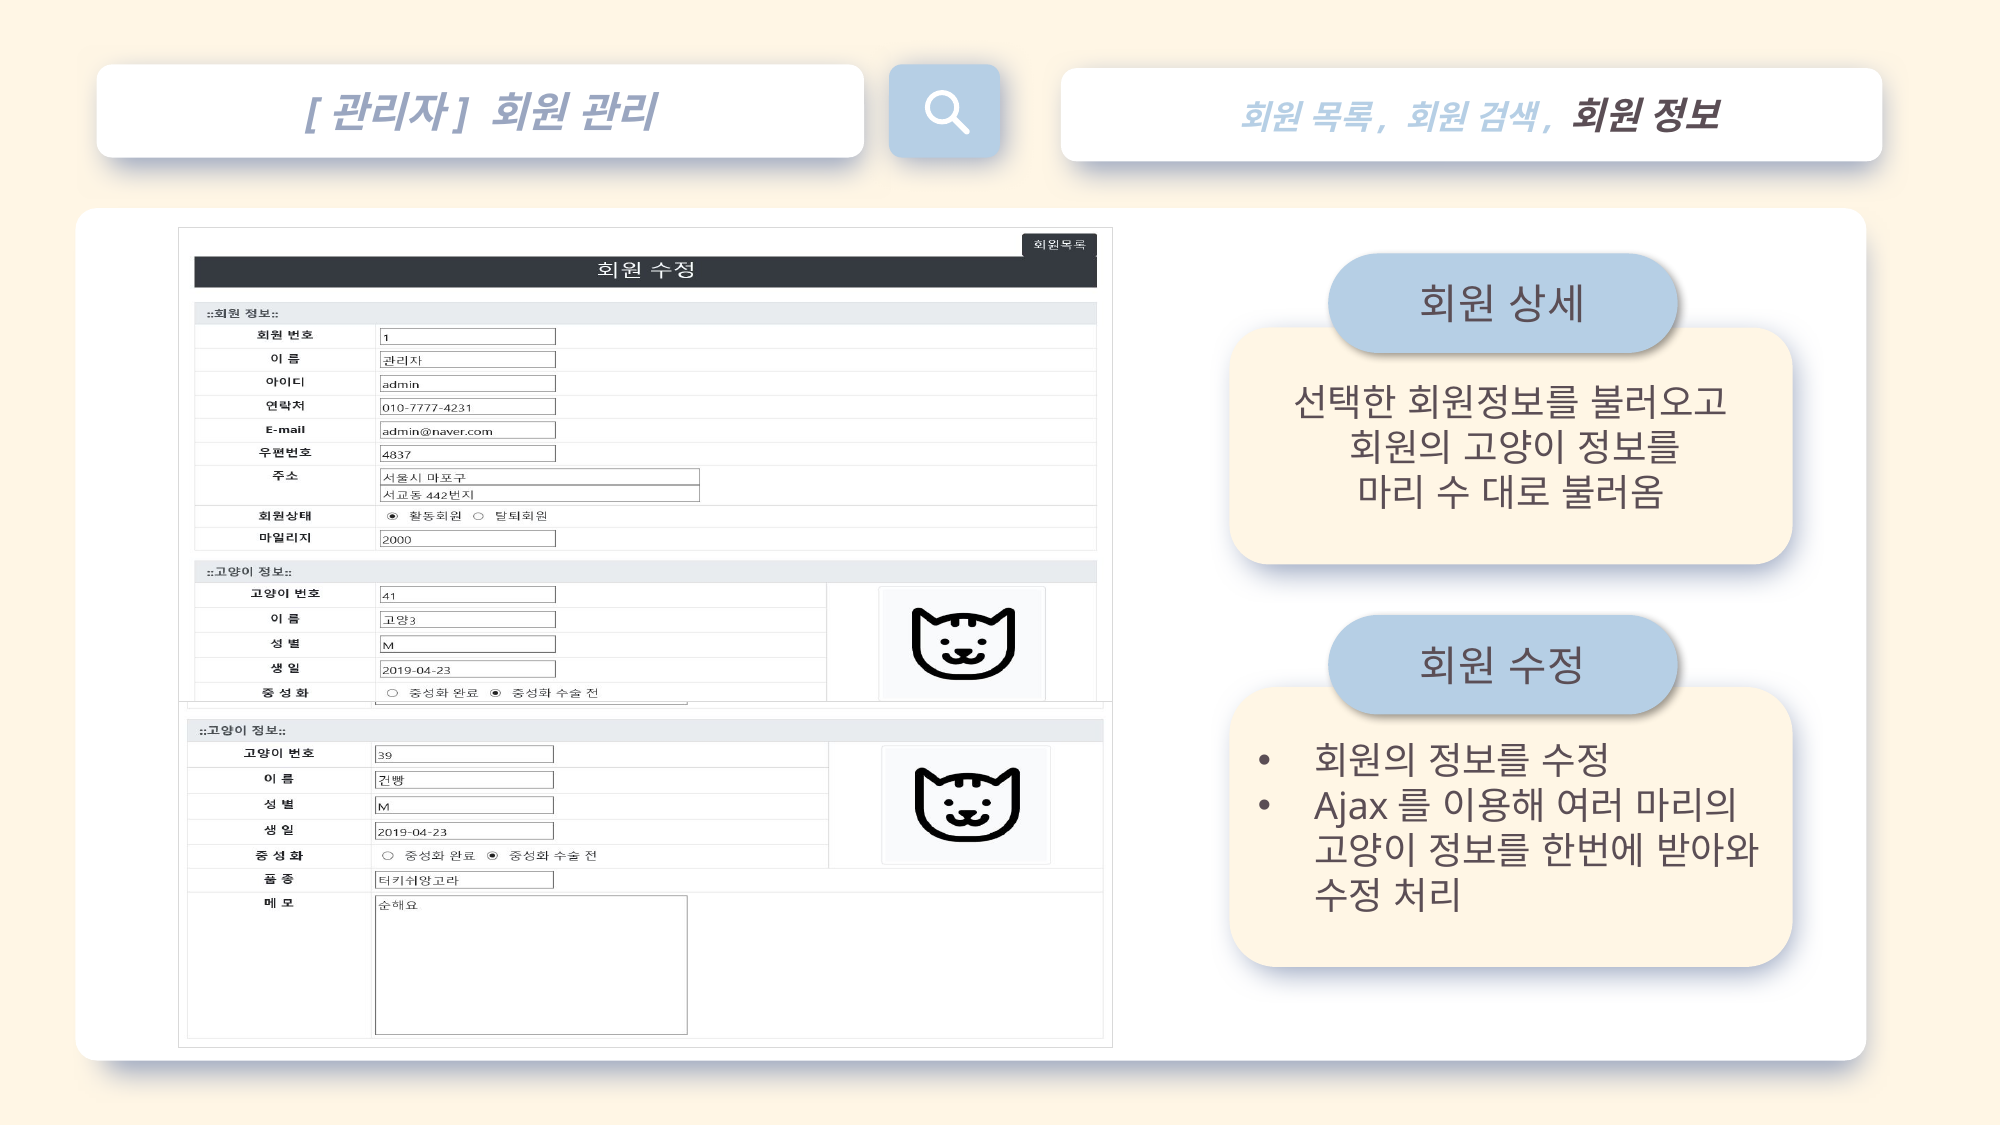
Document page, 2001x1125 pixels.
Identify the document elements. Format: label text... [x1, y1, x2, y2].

text_box [관리자] 회원 관리 [95, 63, 866, 159]
text_box [887, 63, 1001, 159]
text_box [950, 115, 971, 136]
text_box /resources [74, 207, 1868, 1062]
text_box 회원 수정 [1327, 613, 1679, 716]
text_box 회원 목록, 회원 검색, 회원 정보 [1059, 67, 1884, 163]
text_box 선택한 회원정보를 불러오고 회원의 고양이 정보를 마리 수 대로 불러옴 [1228, 326, 1794, 566]
text_box [923, 89, 961, 126]
text_box 회원 상세 [1327, 252, 1679, 354]
text_box 회원의 정보를 수정 Ajax를 이용해 여러 마리의 고양이 정보를 한번에 받아와 수정 처리 [1228, 685, 1794, 968]
picture [178, 227, 1113, 1048]
